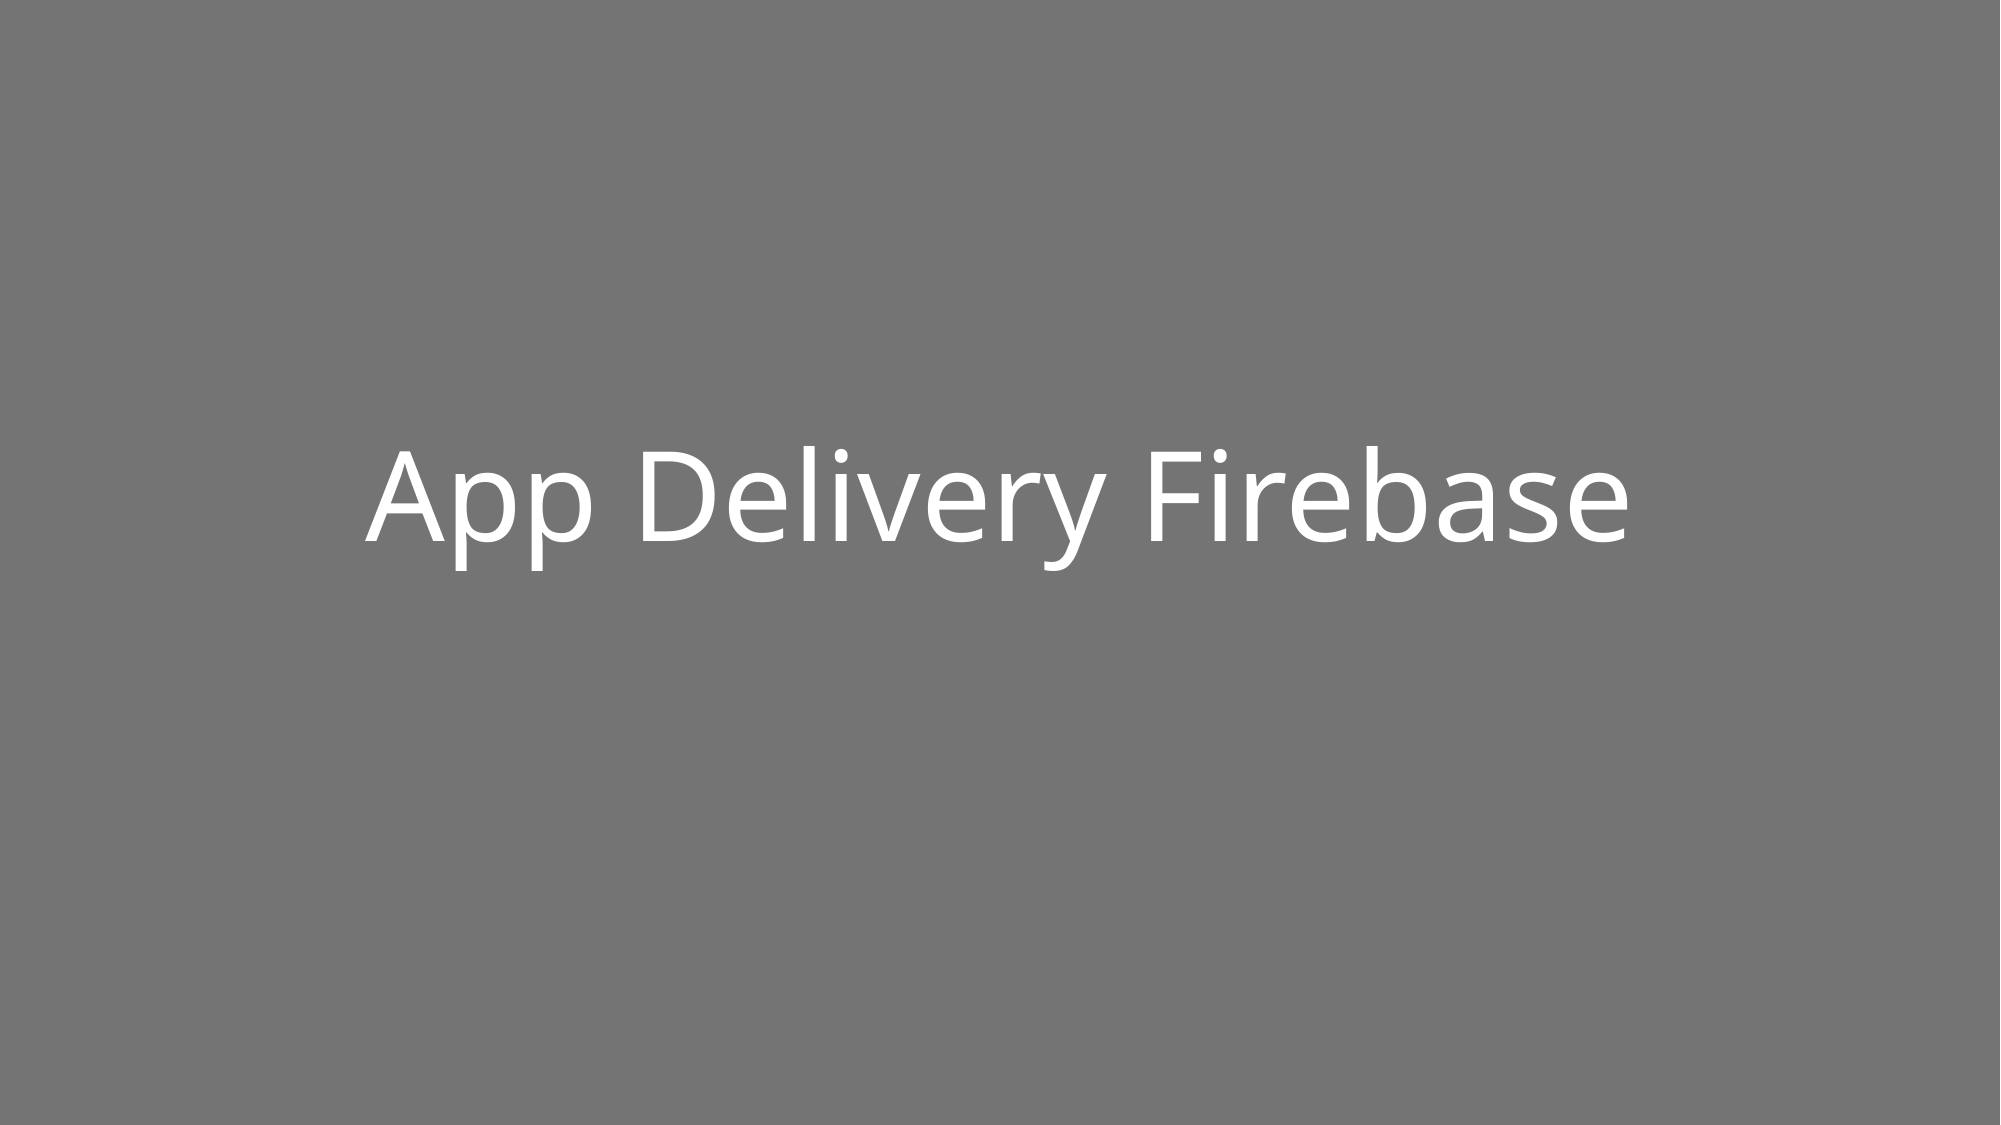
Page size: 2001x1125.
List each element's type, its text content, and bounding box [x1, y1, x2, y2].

title App Delivery Firebase [249, 184, 1750, 576]
